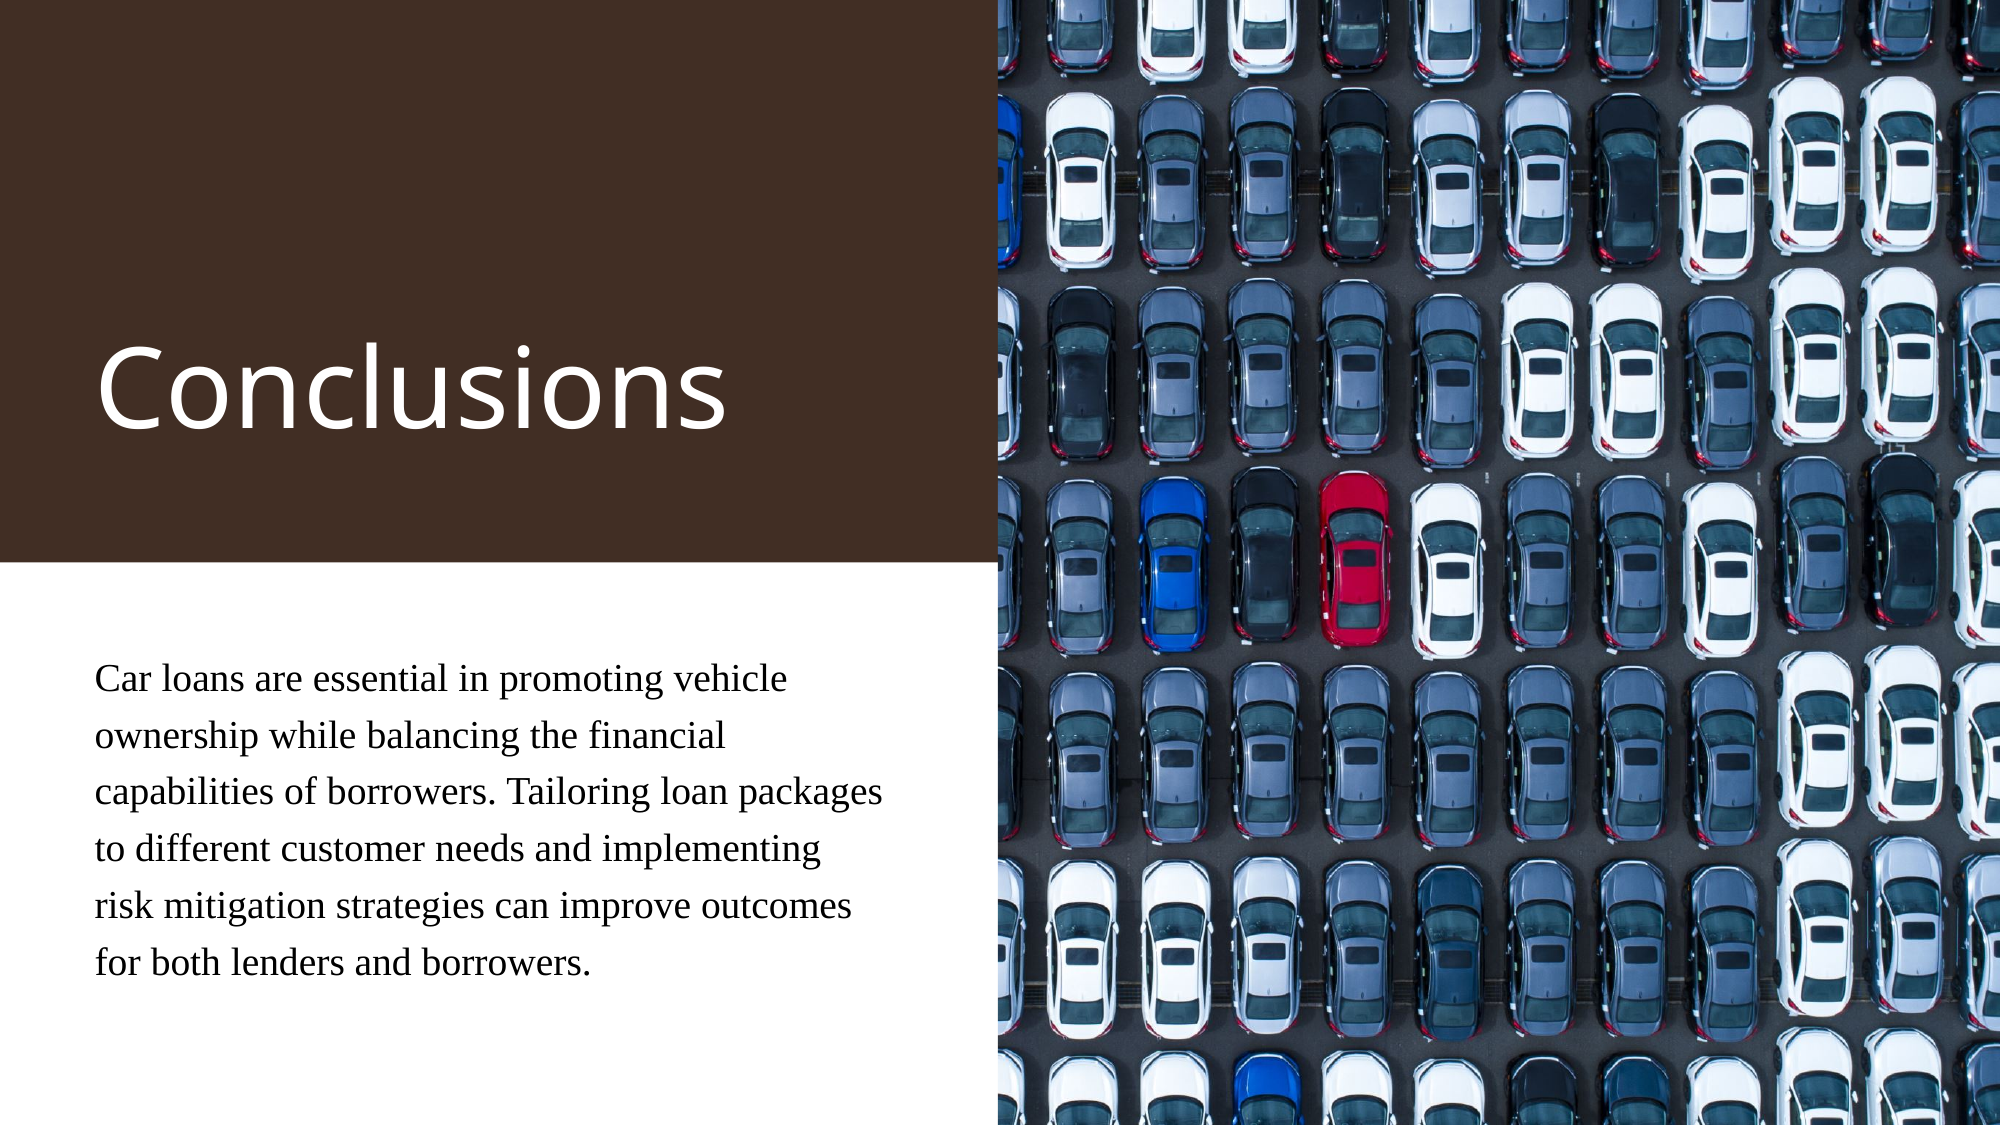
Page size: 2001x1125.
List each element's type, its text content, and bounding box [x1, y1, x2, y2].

picture [997, 0, 2000, 1125]
text_box [0, 563, 997, 1125]
text_box [0, 0, 997, 563]
title Conclusions [79, 59, 904, 459]
list Car loans are essential in promoting vehicle ownership while balancing the financial capabilities of borrowers. Tailoring loan packages to different customer needs and implementing risk mitigation strategies can improve outcomes for both lenders and borrowers. [79, 634, 904, 1014]
